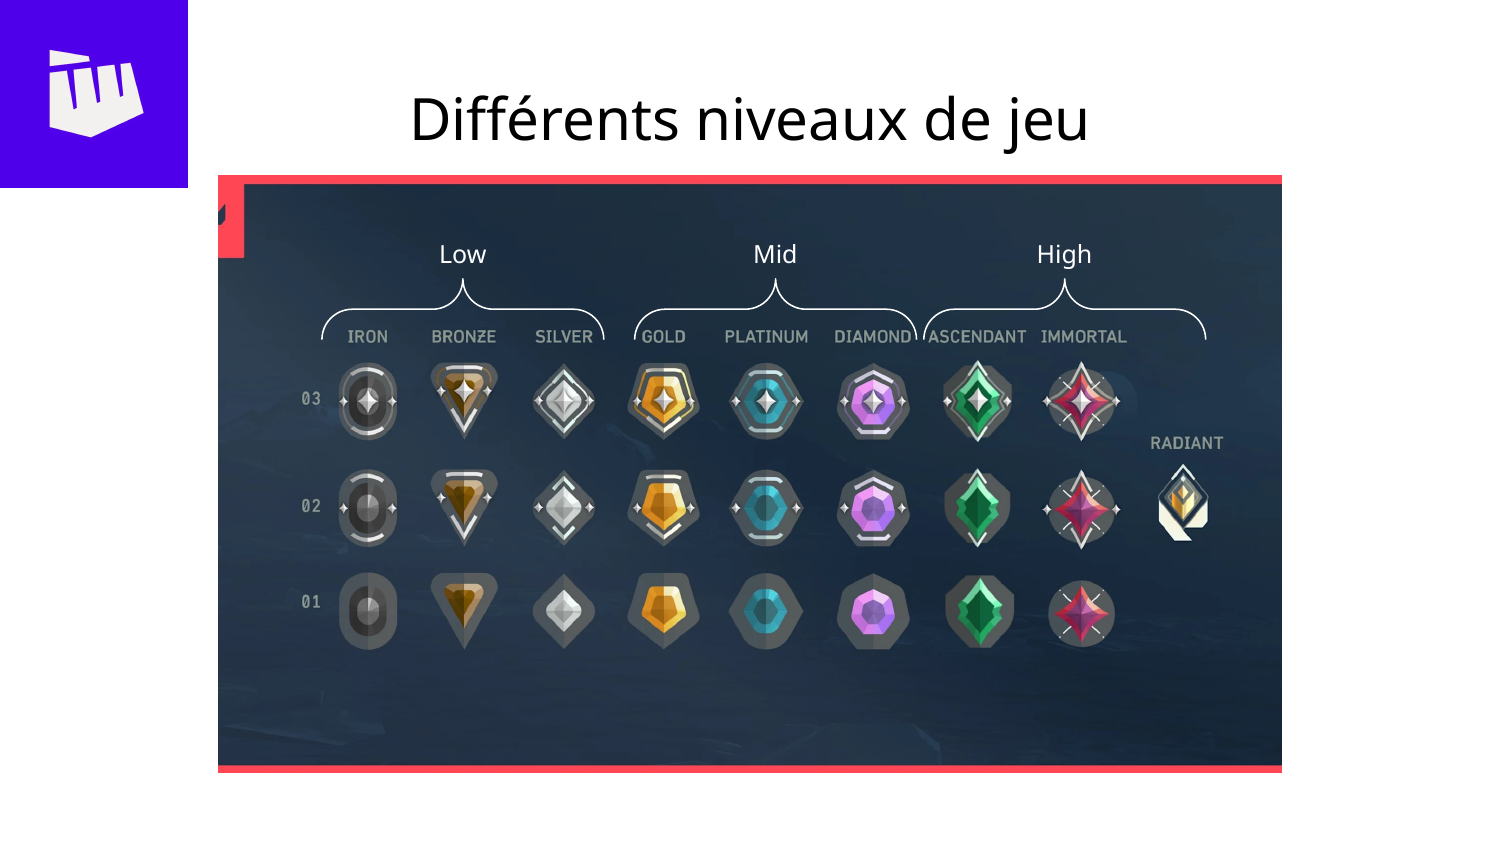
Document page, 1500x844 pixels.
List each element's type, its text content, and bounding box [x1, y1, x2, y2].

picture [218, 174, 1282, 774]
title Différents niveaux de jeu [193, 67, 1425, 162]
picture [0, 0, 189, 189]
